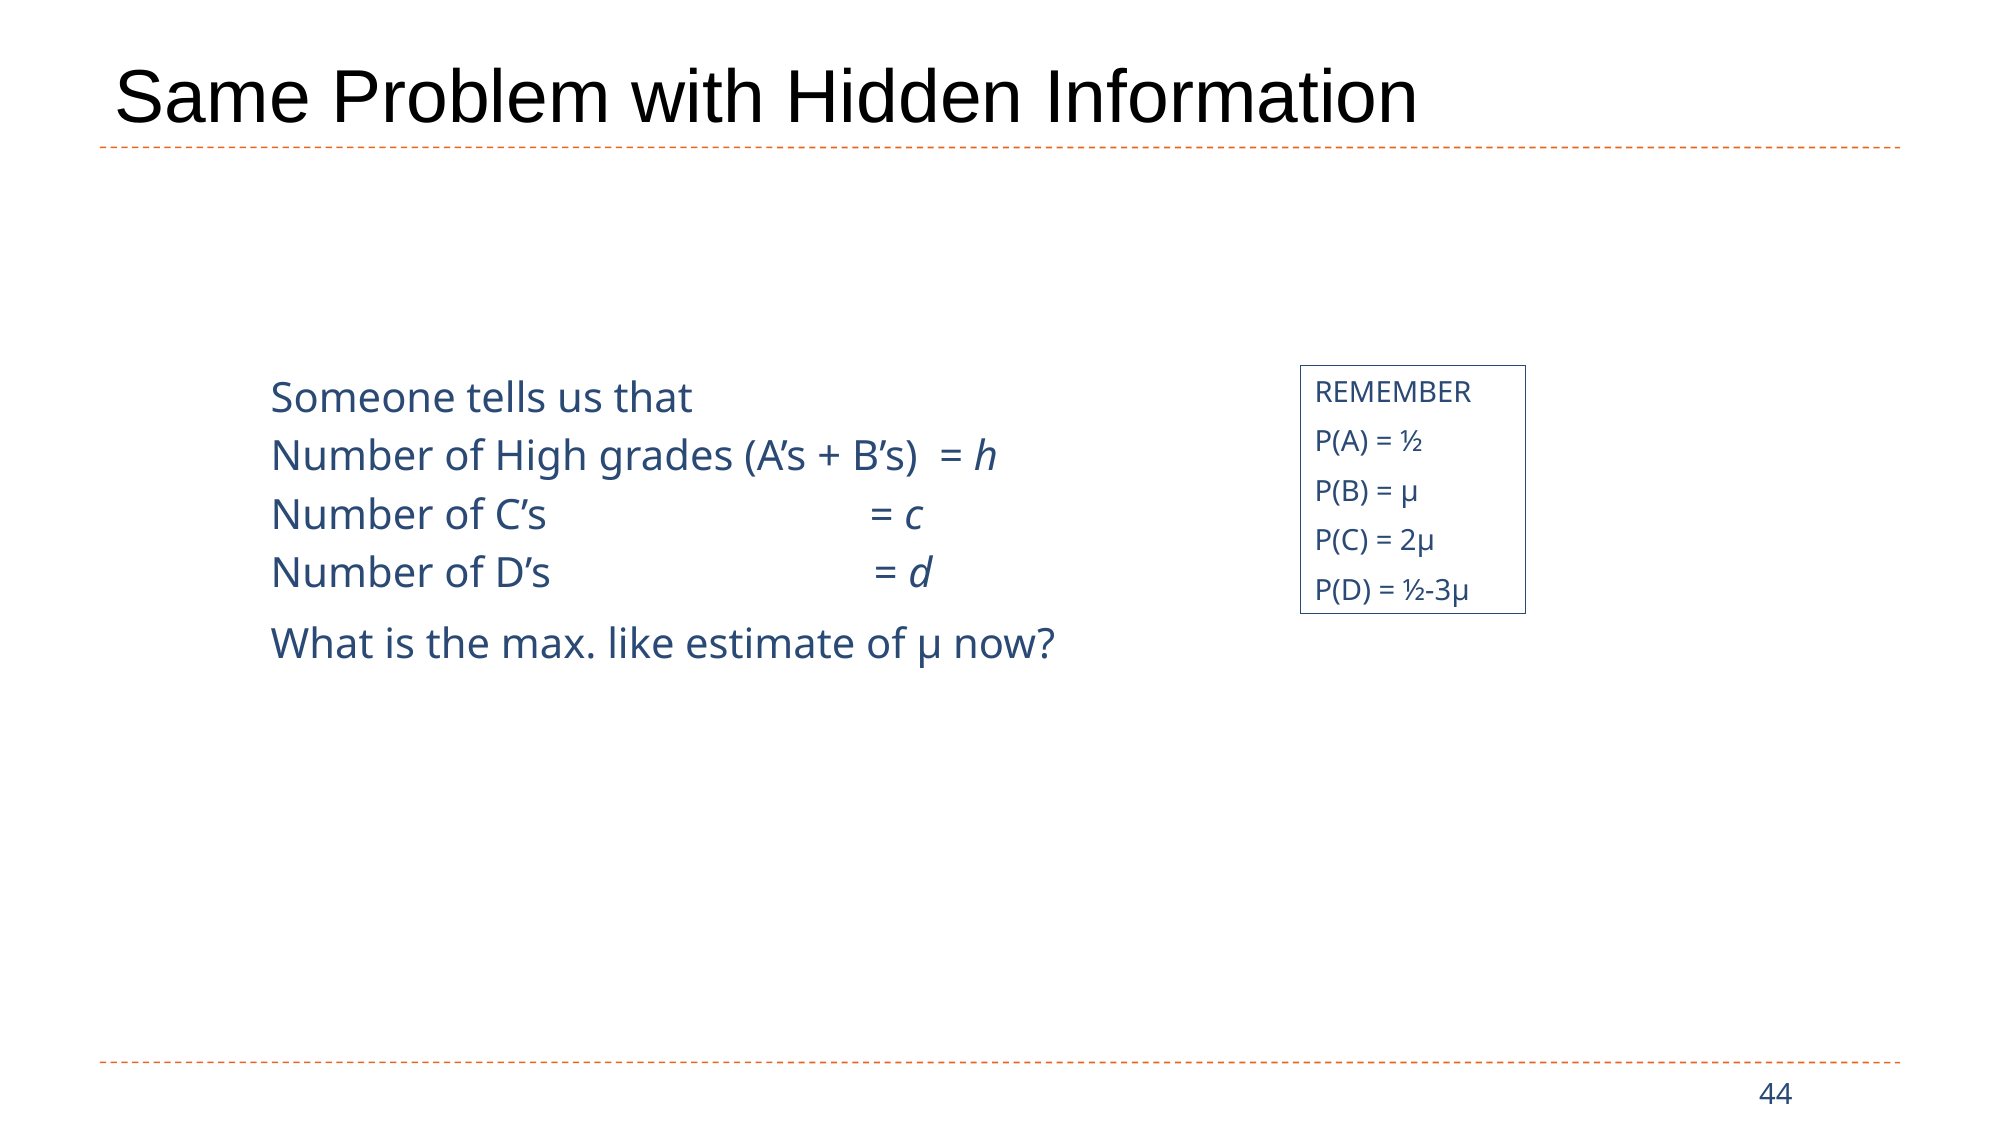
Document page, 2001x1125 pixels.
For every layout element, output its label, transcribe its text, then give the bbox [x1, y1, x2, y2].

text_box Someone tells us that Number of High grades (A’s + B’s) = h Number of C’s = c Number of D’s = d What is the max. like estimate of μ now? [255, 363, 1694, 675]
title Same Problem with Hidden Information [99, 24, 1900, 146]
text_box REMEMBER P(A) = ½ P(B) = μ P(C) = 2μ P(D) = ½-3μ [1299, 365, 1525, 614]
